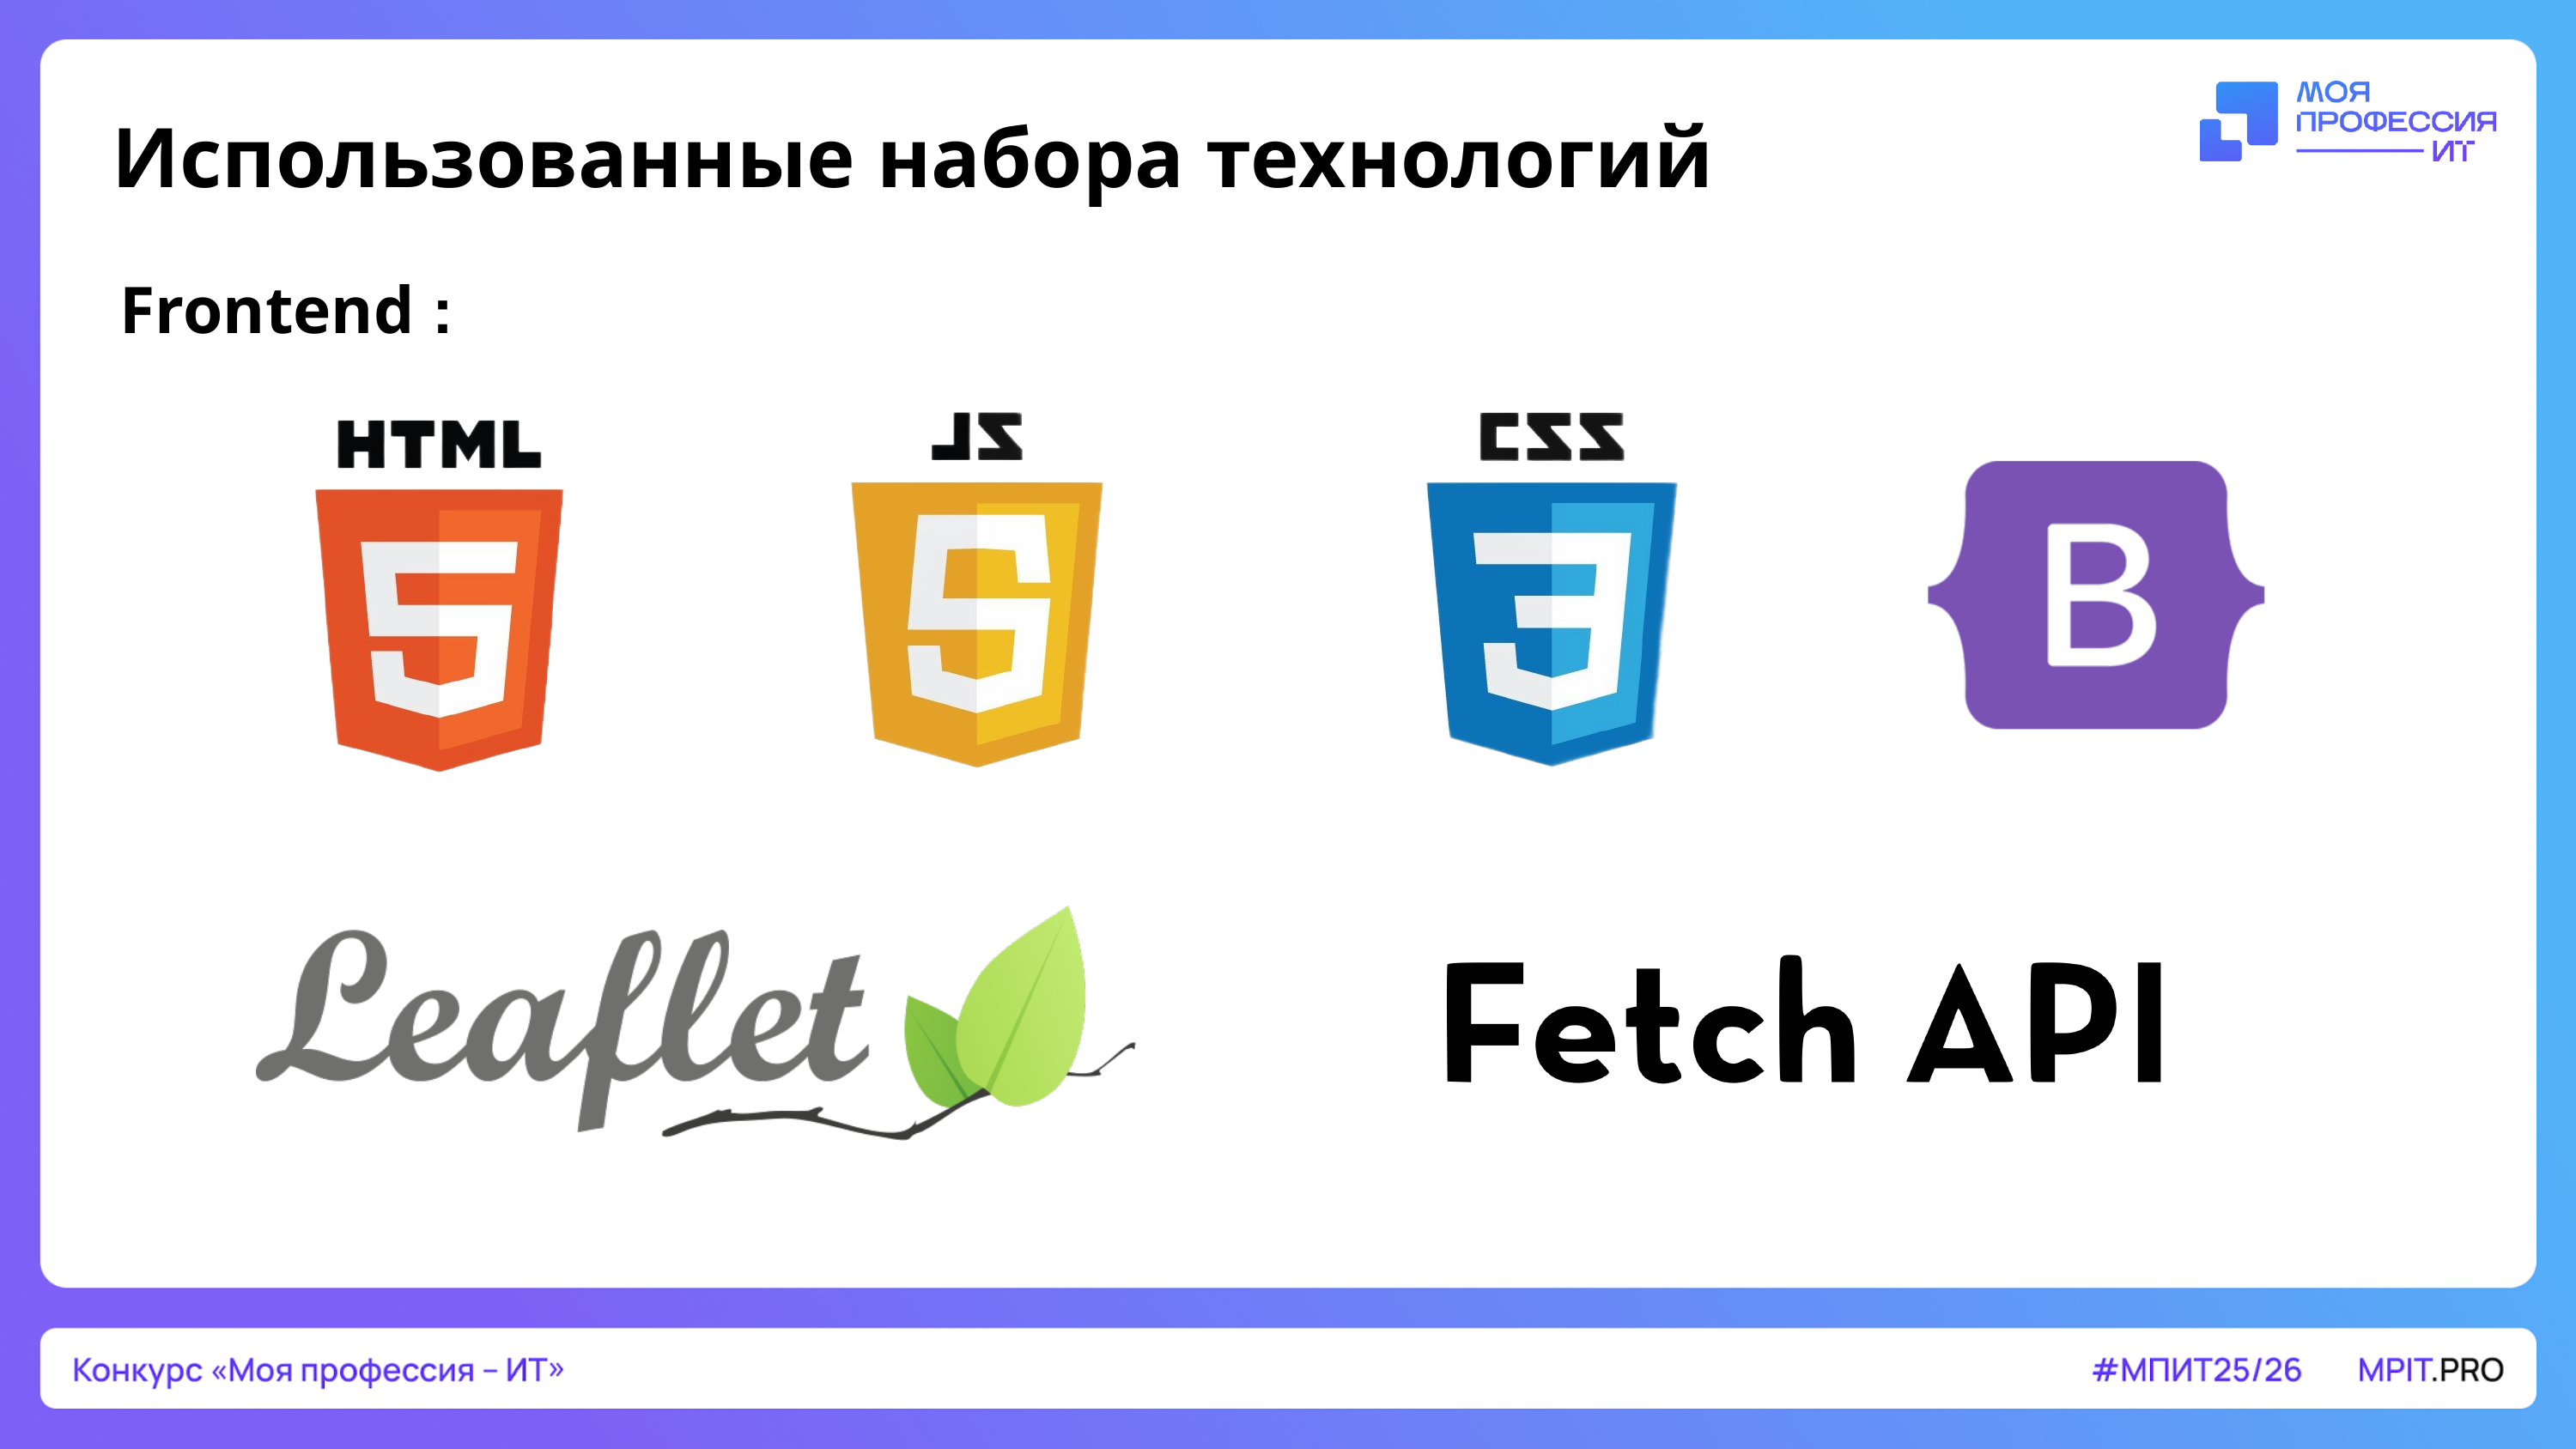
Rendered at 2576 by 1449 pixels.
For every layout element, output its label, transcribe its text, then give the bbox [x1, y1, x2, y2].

text_box Frontend : [107, 263, 2461, 353]
picture [0, 0, 2576, 1449]
text_box [548, 1283, 2044, 1384]
text_box Использованные набора технологий [106, 80, 2117, 211]
